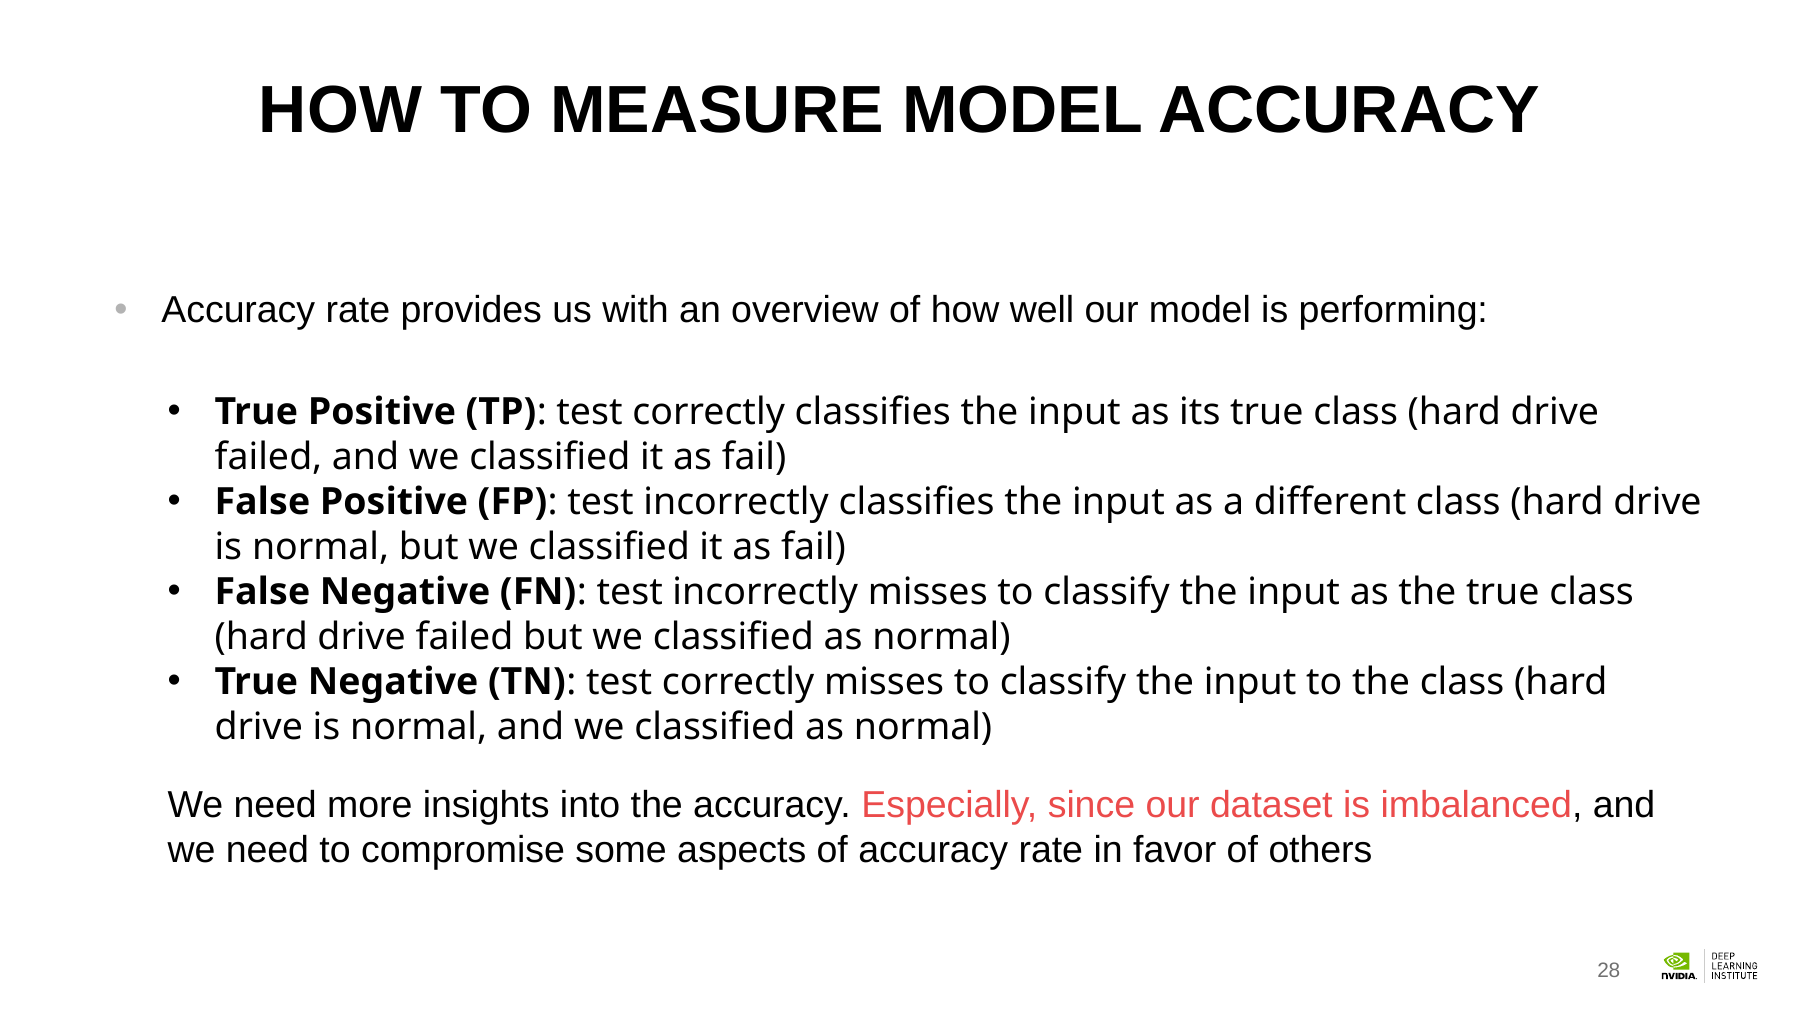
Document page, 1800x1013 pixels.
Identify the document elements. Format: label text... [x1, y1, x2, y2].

text_box Accuracy rate provides us with an overview of how well our model is performing: [99, 283, 1701, 339]
text_box True Positive (TP): test correctly classifies the input as its true class (hard drive failed, and we classified it as fail) False Positive (FP): test incorrectly classifies the input as a different class (hard drive is normal, but we classified it as fail) False Negative (FN): test incorrectly misses to classify the input as the true class (hard drive failed but we classified as normal) True Negative (TN): test correctly misses to classify the input to the class (hard drive is normal, and we classified as normal) [153, 379, 1719, 755]
title HOW TO MEASURE MODEL ACCURACY [81, 57, 1719, 156]
slide_number 28 [1230, 942, 1636, 997]
text_box We need more insights into the accuracy. Especially, since our dataset is imbalanced, and we need to compromise some aspects of accuracy rate in favor of others [153, 772, 1719, 877]
